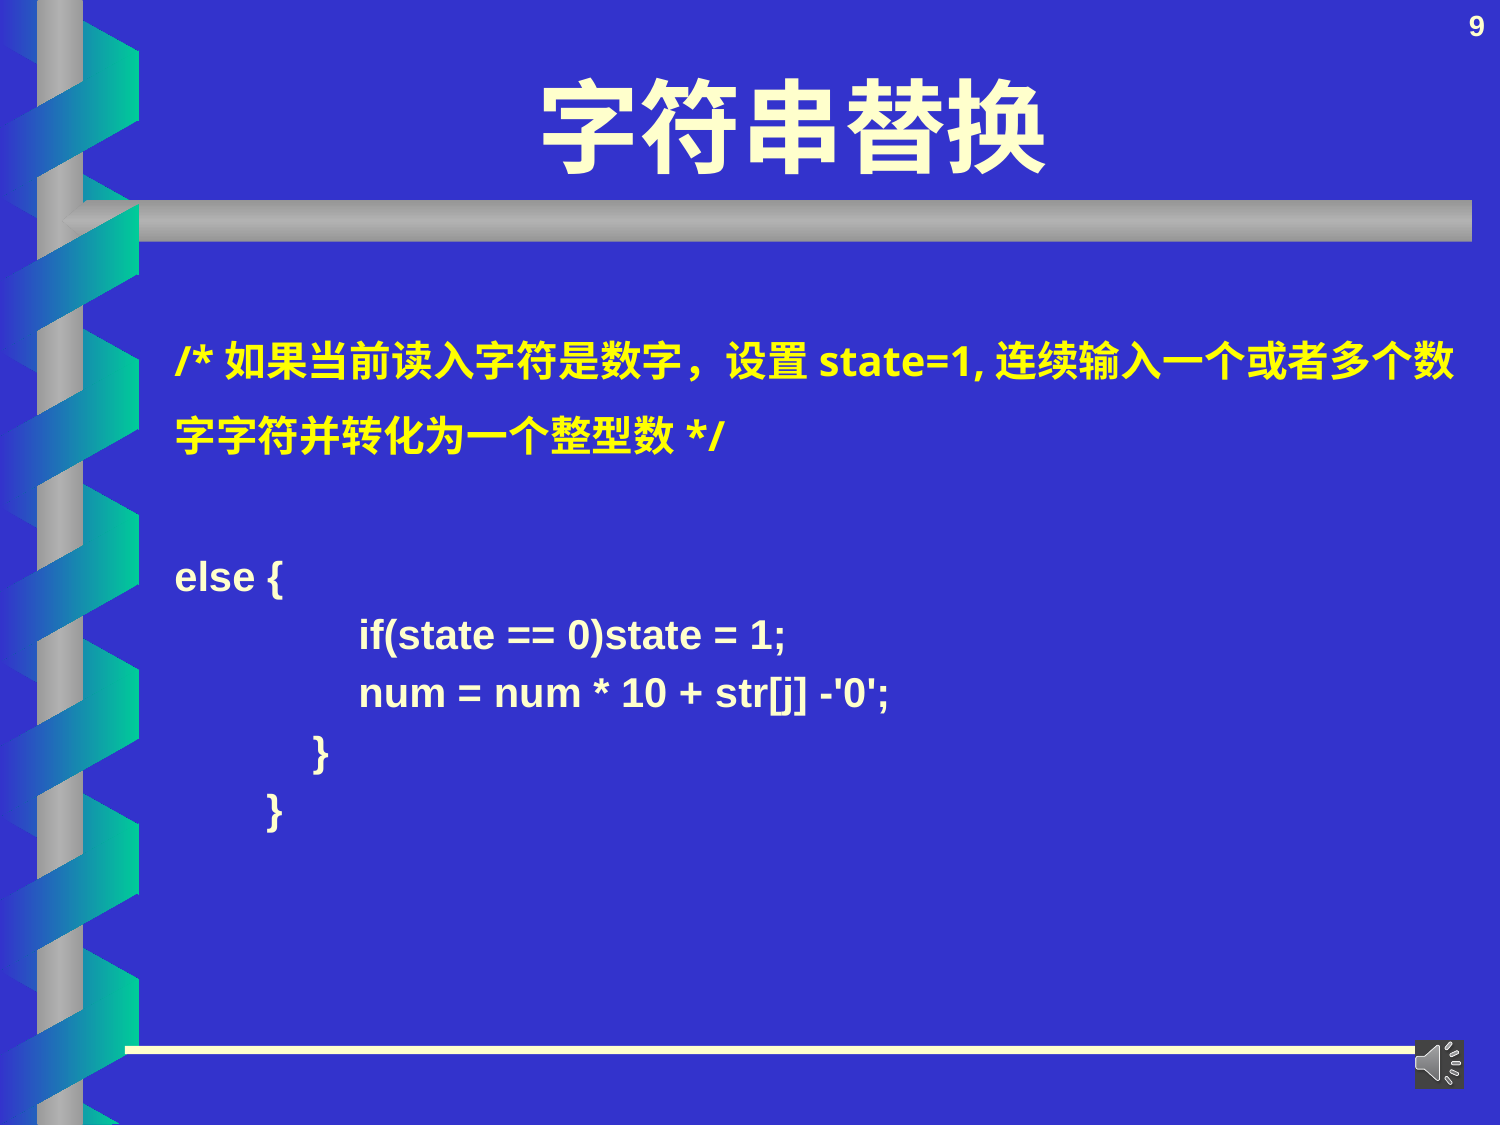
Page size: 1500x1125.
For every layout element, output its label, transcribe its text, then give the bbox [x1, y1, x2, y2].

list /*如果当前读入字符是数字，设置state=1,连续输入一个或者多个数字字符并转化为一个整型数*/ else { if(state == 0)state = 1; num = num * 10 + str[j] -'0'; } } [159, 243, 1495, 1094]
text_box 字符串替换 [155, 30, 1431, 219]
picture [1414, 1039, 1465, 1090]
